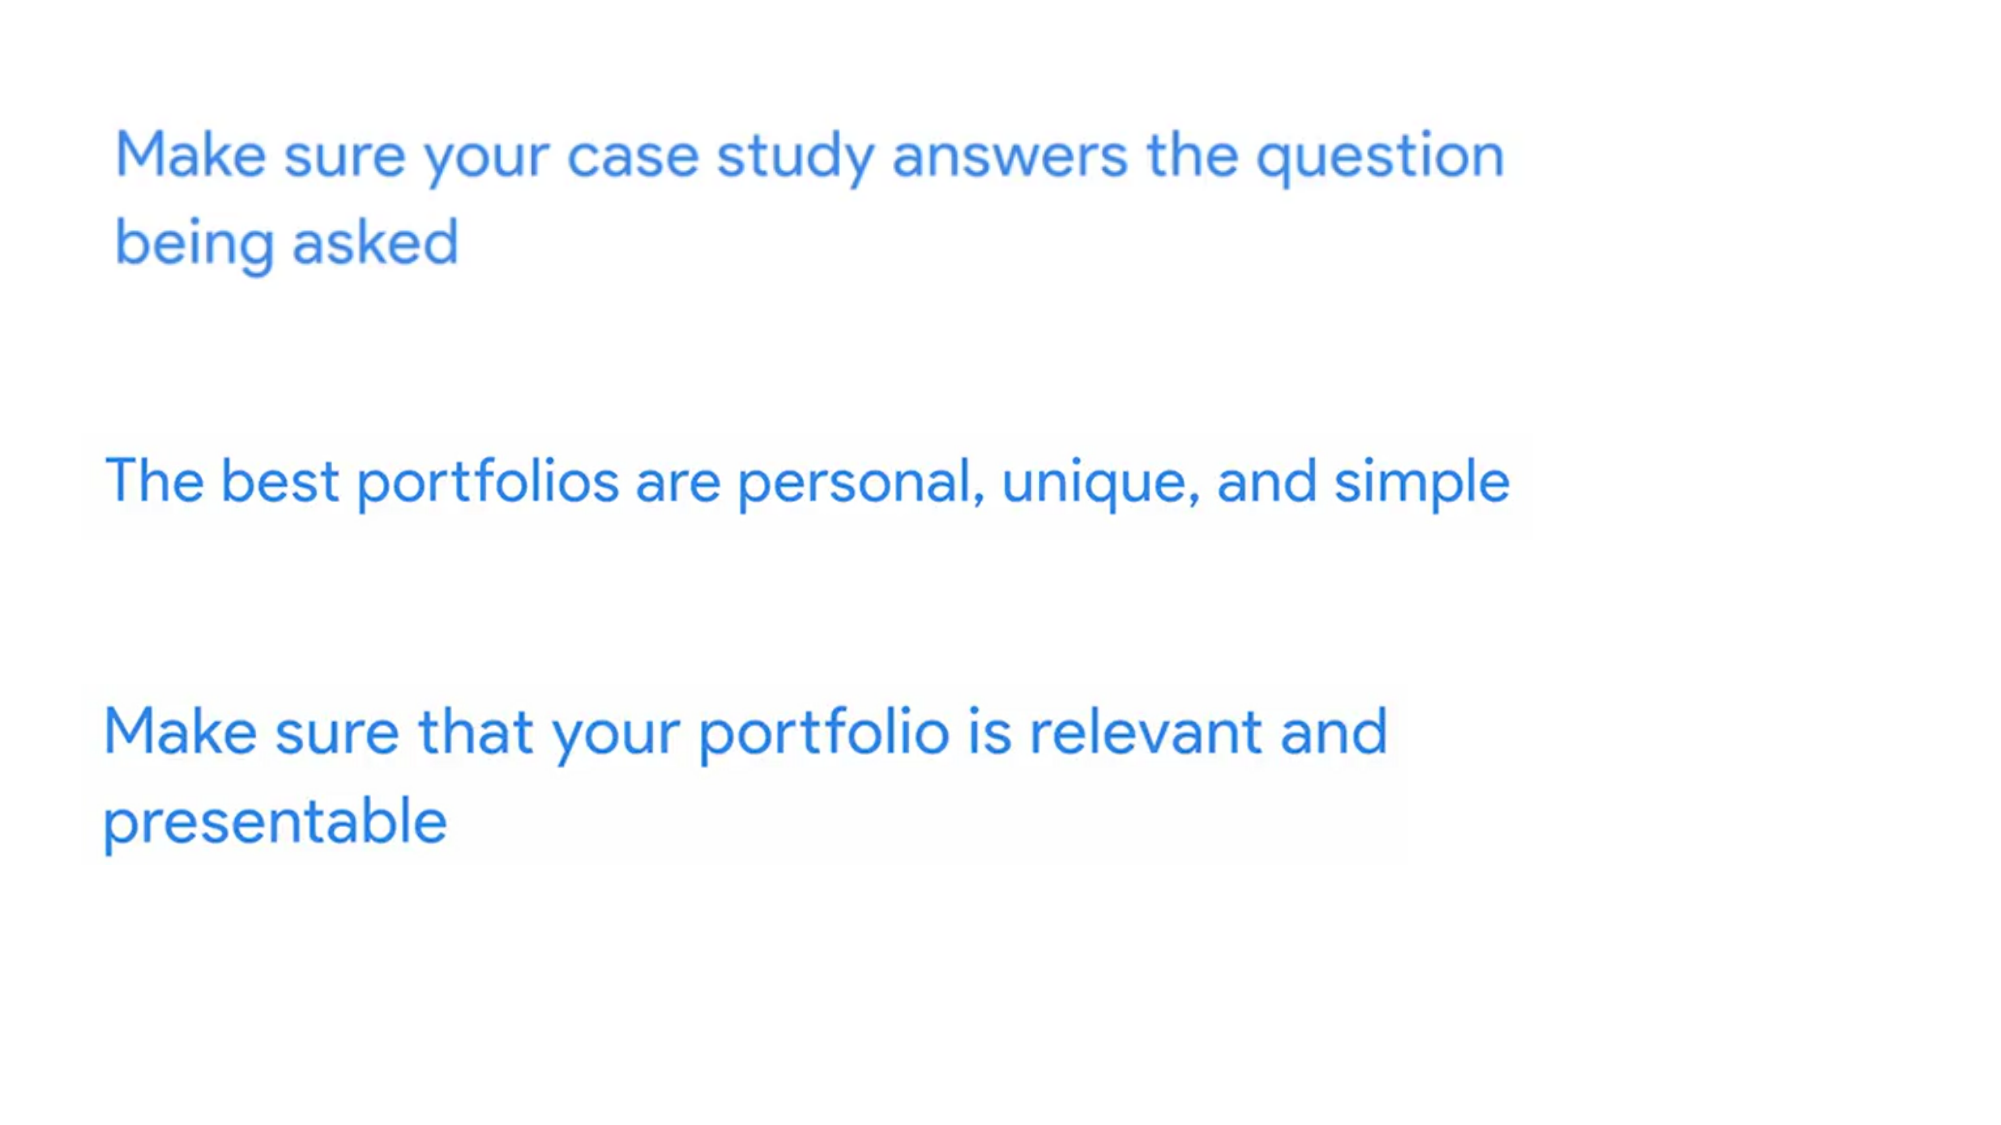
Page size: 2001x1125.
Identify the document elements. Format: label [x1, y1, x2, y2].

picture [80, 103, 1553, 333]
picture [80, 432, 1534, 540]
picture [80, 683, 1409, 866]
